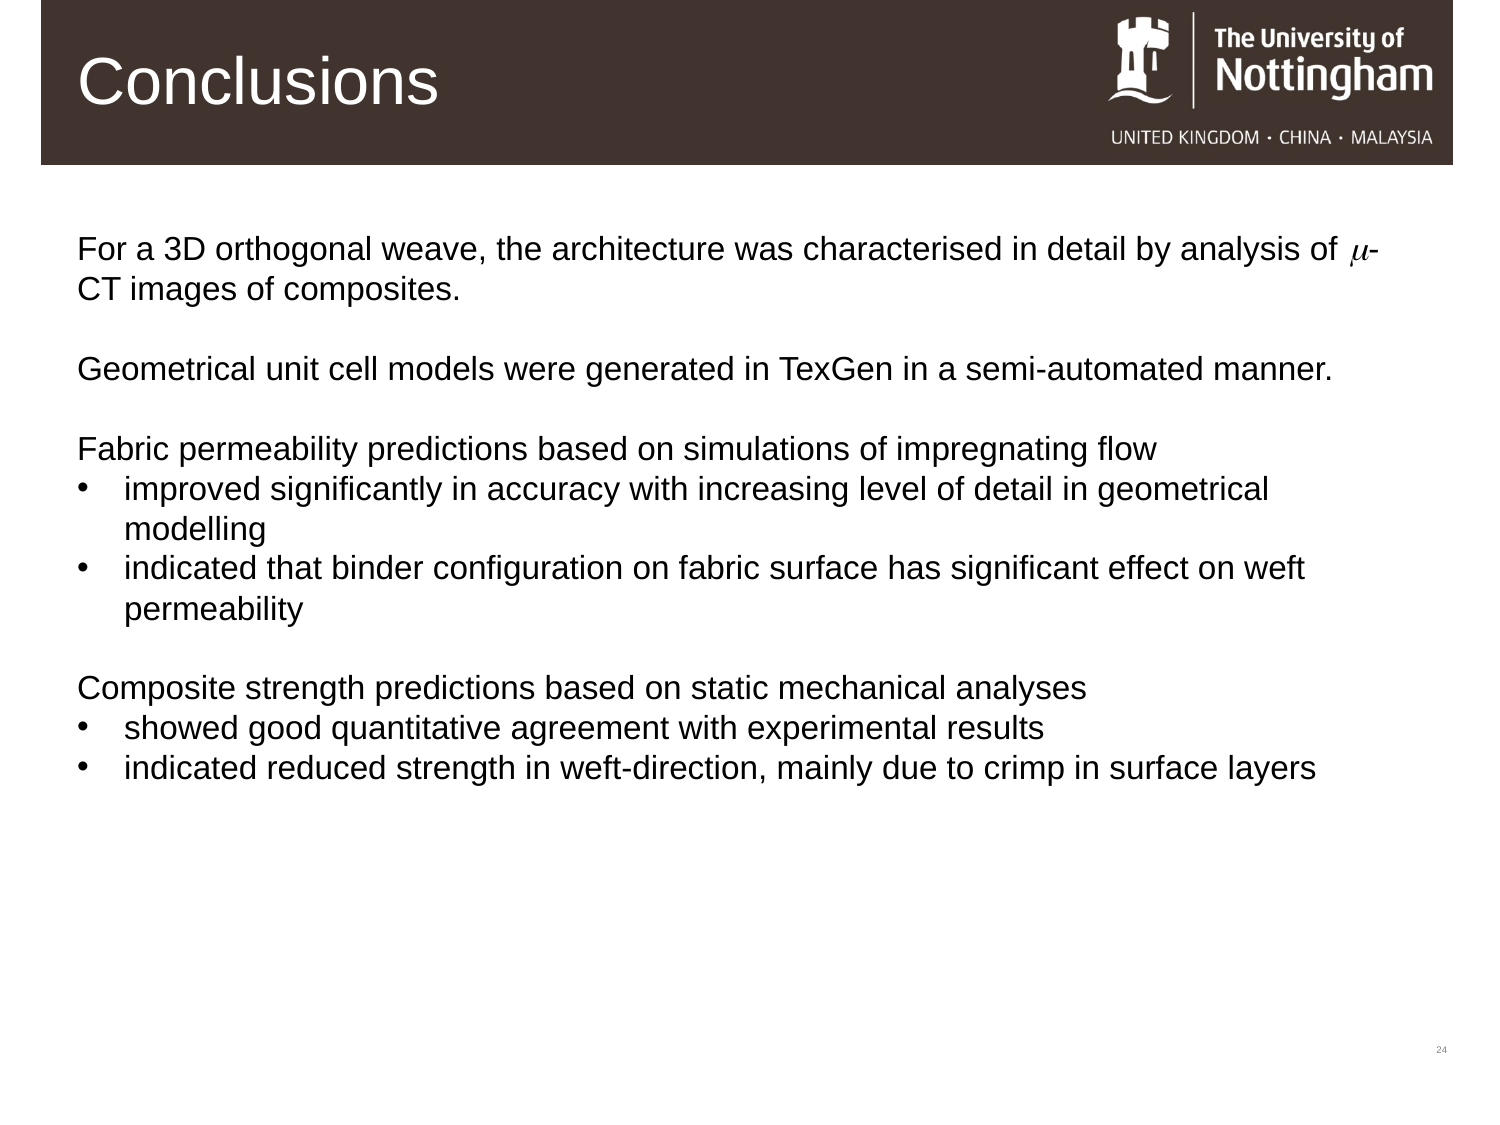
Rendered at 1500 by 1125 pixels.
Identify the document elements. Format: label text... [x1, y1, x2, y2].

text_box Conclusions [62, 30, 1338, 169]
picture [41, 0, 1453, 165]
slide_number 24 [1399, 1024, 1463, 1101]
text_box For a 3D orthogonal weave, the architecture was characterised in detail by analysis of m-CT images of composites. Geometrical unit cell models were generated in TexGen in a semi-automated manner. Fabric permeability predictions based on simulations of impregnating flow improved significantly in accuracy with increasing level of detail in geometrical modelling indicated that binder configuration on fabric surface has significant effect on weft permeability Composite strength predictions based on static mechanical analyses showed good quantitative agreement with experimental results indicated reduced strength in weft-direction, mainly due to crimp in surface layers [62, 219, 1436, 794]
